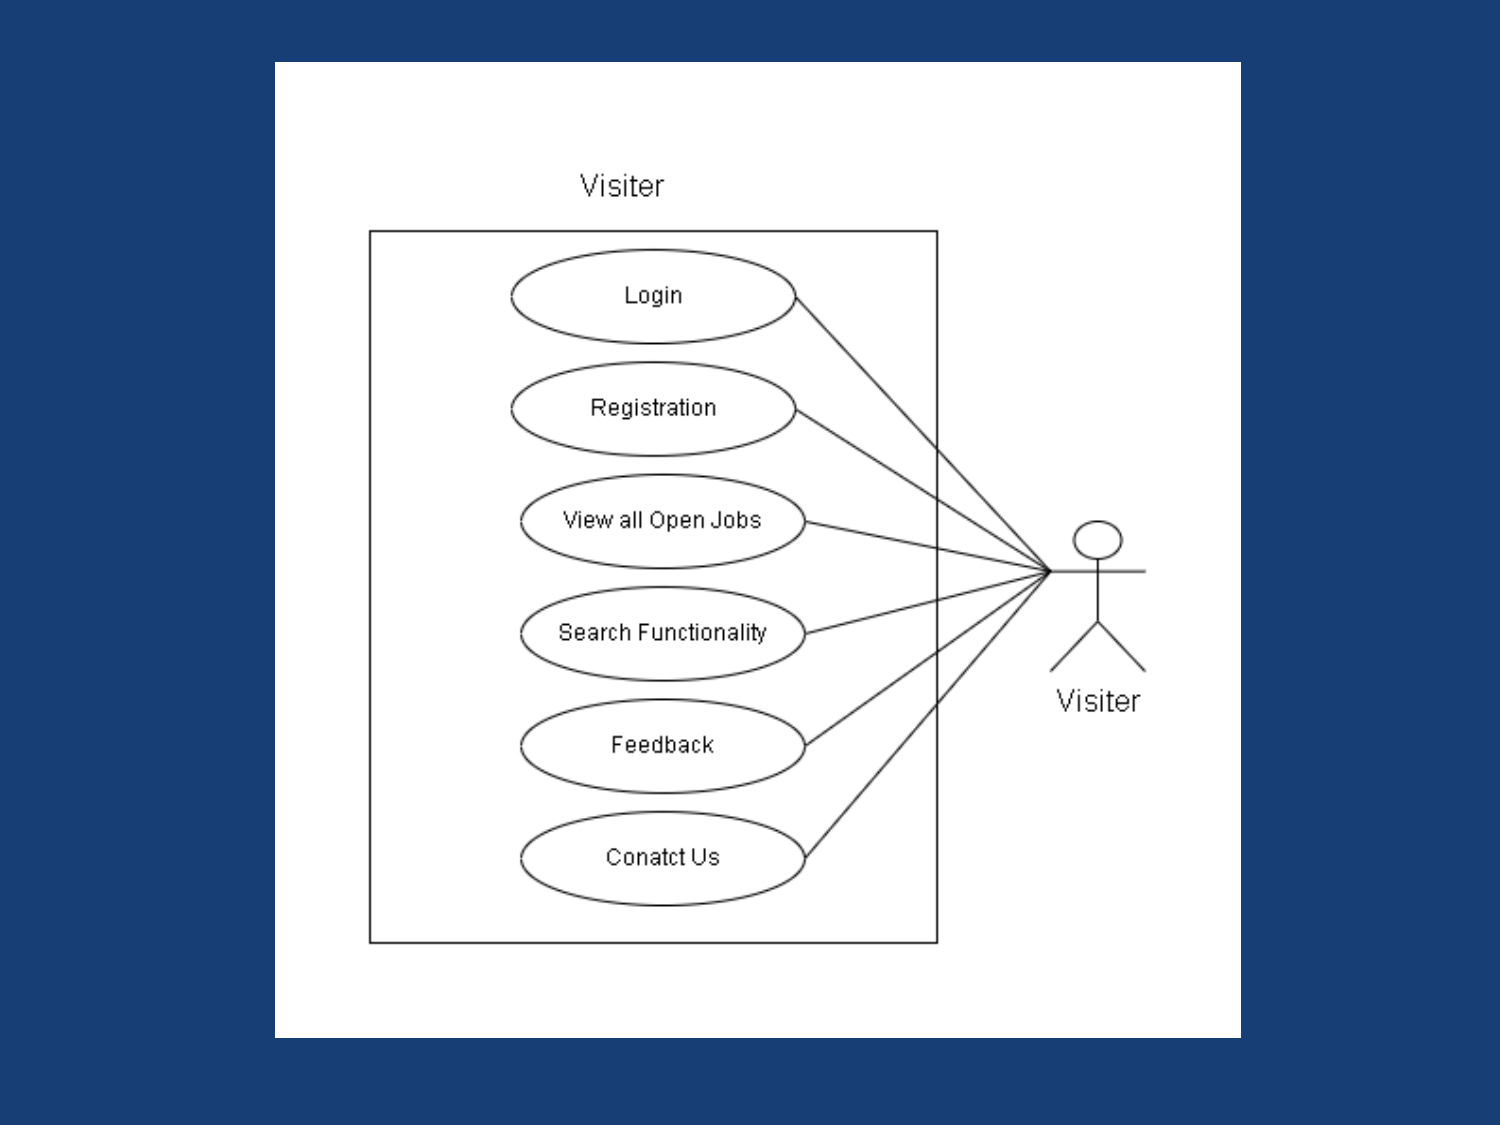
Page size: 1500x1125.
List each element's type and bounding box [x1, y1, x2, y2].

picture [274, 62, 1241, 1038]
